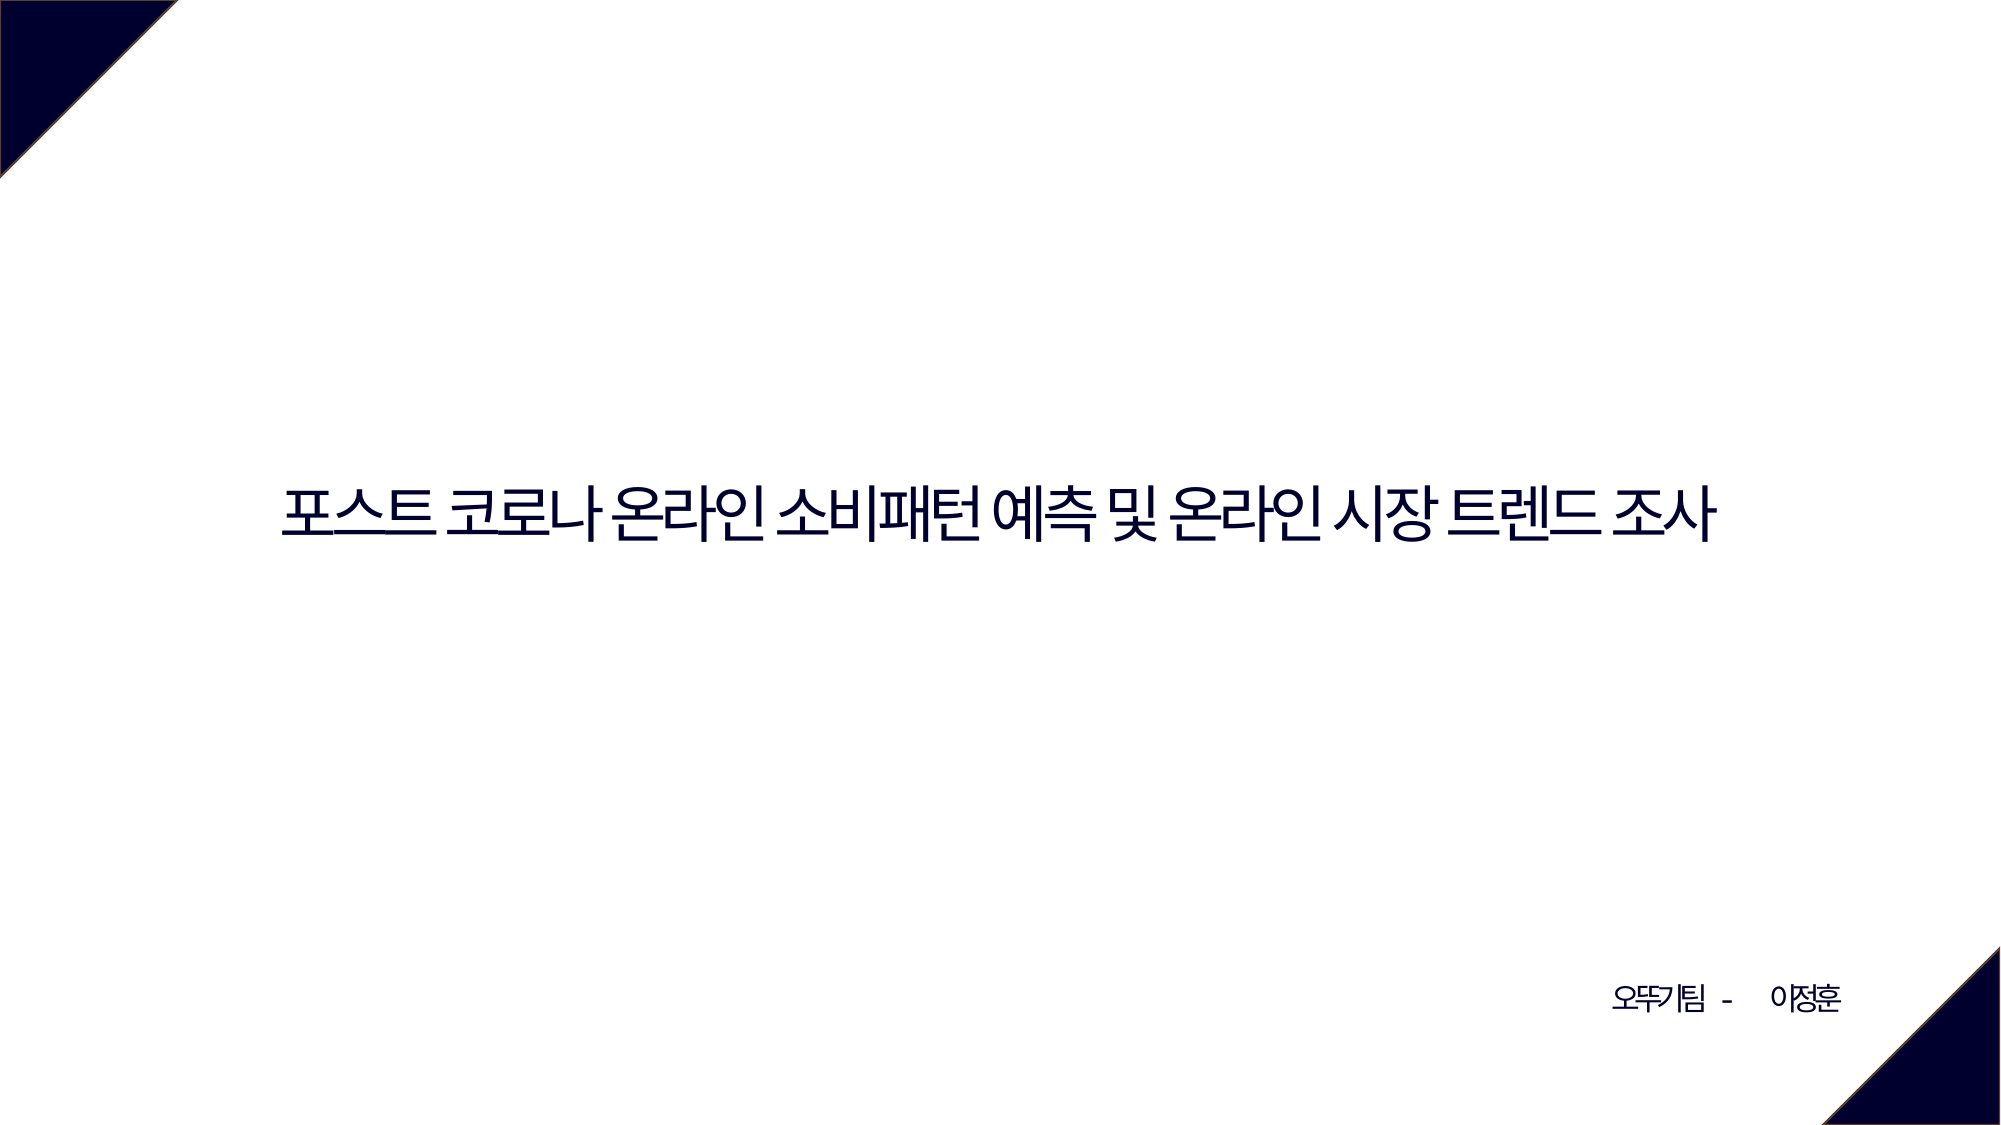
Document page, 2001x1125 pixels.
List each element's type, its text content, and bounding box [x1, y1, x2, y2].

text_box 오뚜기팀 - 이정훈 [1597, 971, 1858, 1025]
text_box 포스트 코로나 온라인 소비패턴 예측 및 온라인 시장 트렌드 조사 [265, 467, 1735, 558]
